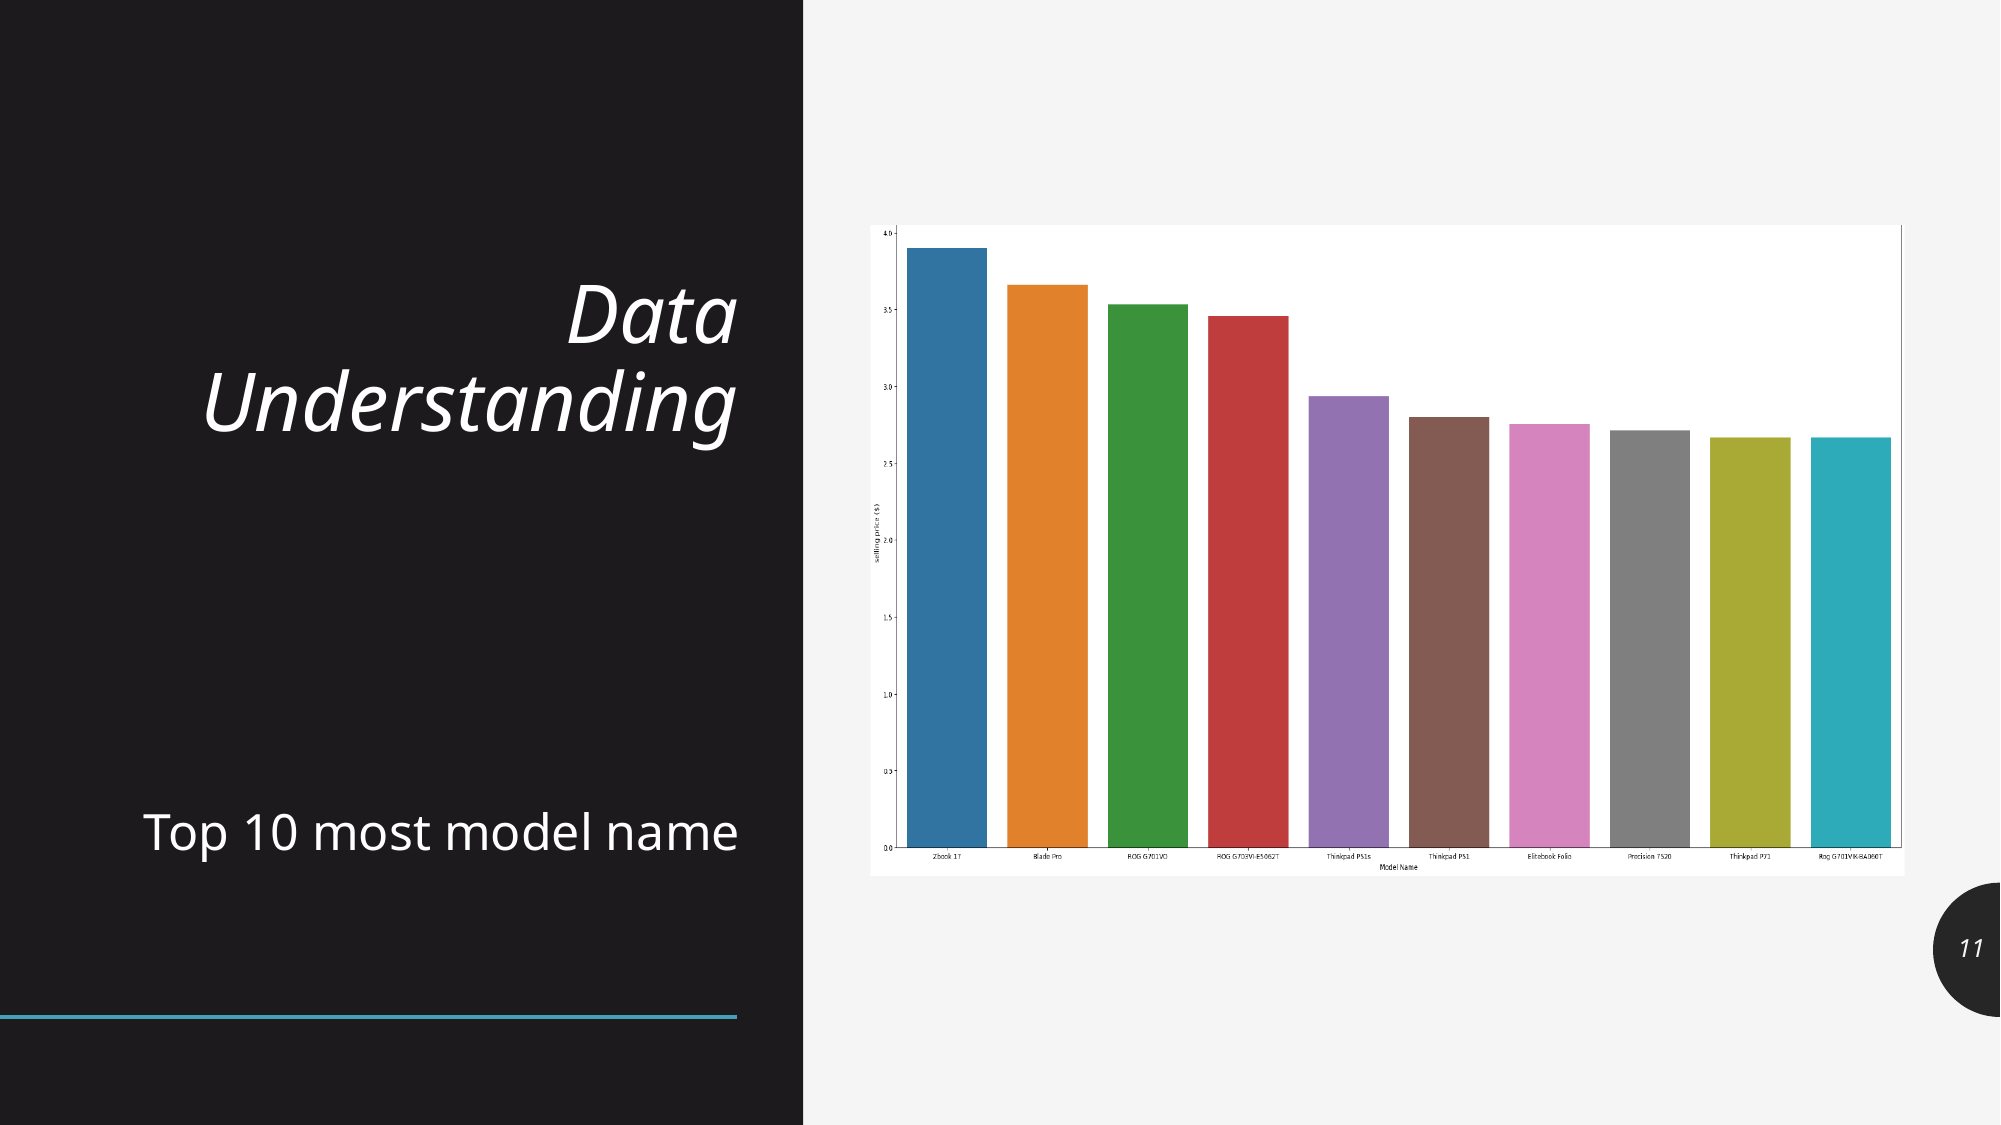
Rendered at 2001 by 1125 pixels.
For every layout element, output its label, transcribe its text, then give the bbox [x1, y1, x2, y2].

list Top 10 most model name [95, 785, 756, 944]
picture [870, 224, 1905, 911]
title Data Understanding [125, 91, 754, 457]
slide_number 11 [1933, 919, 2000, 980]
